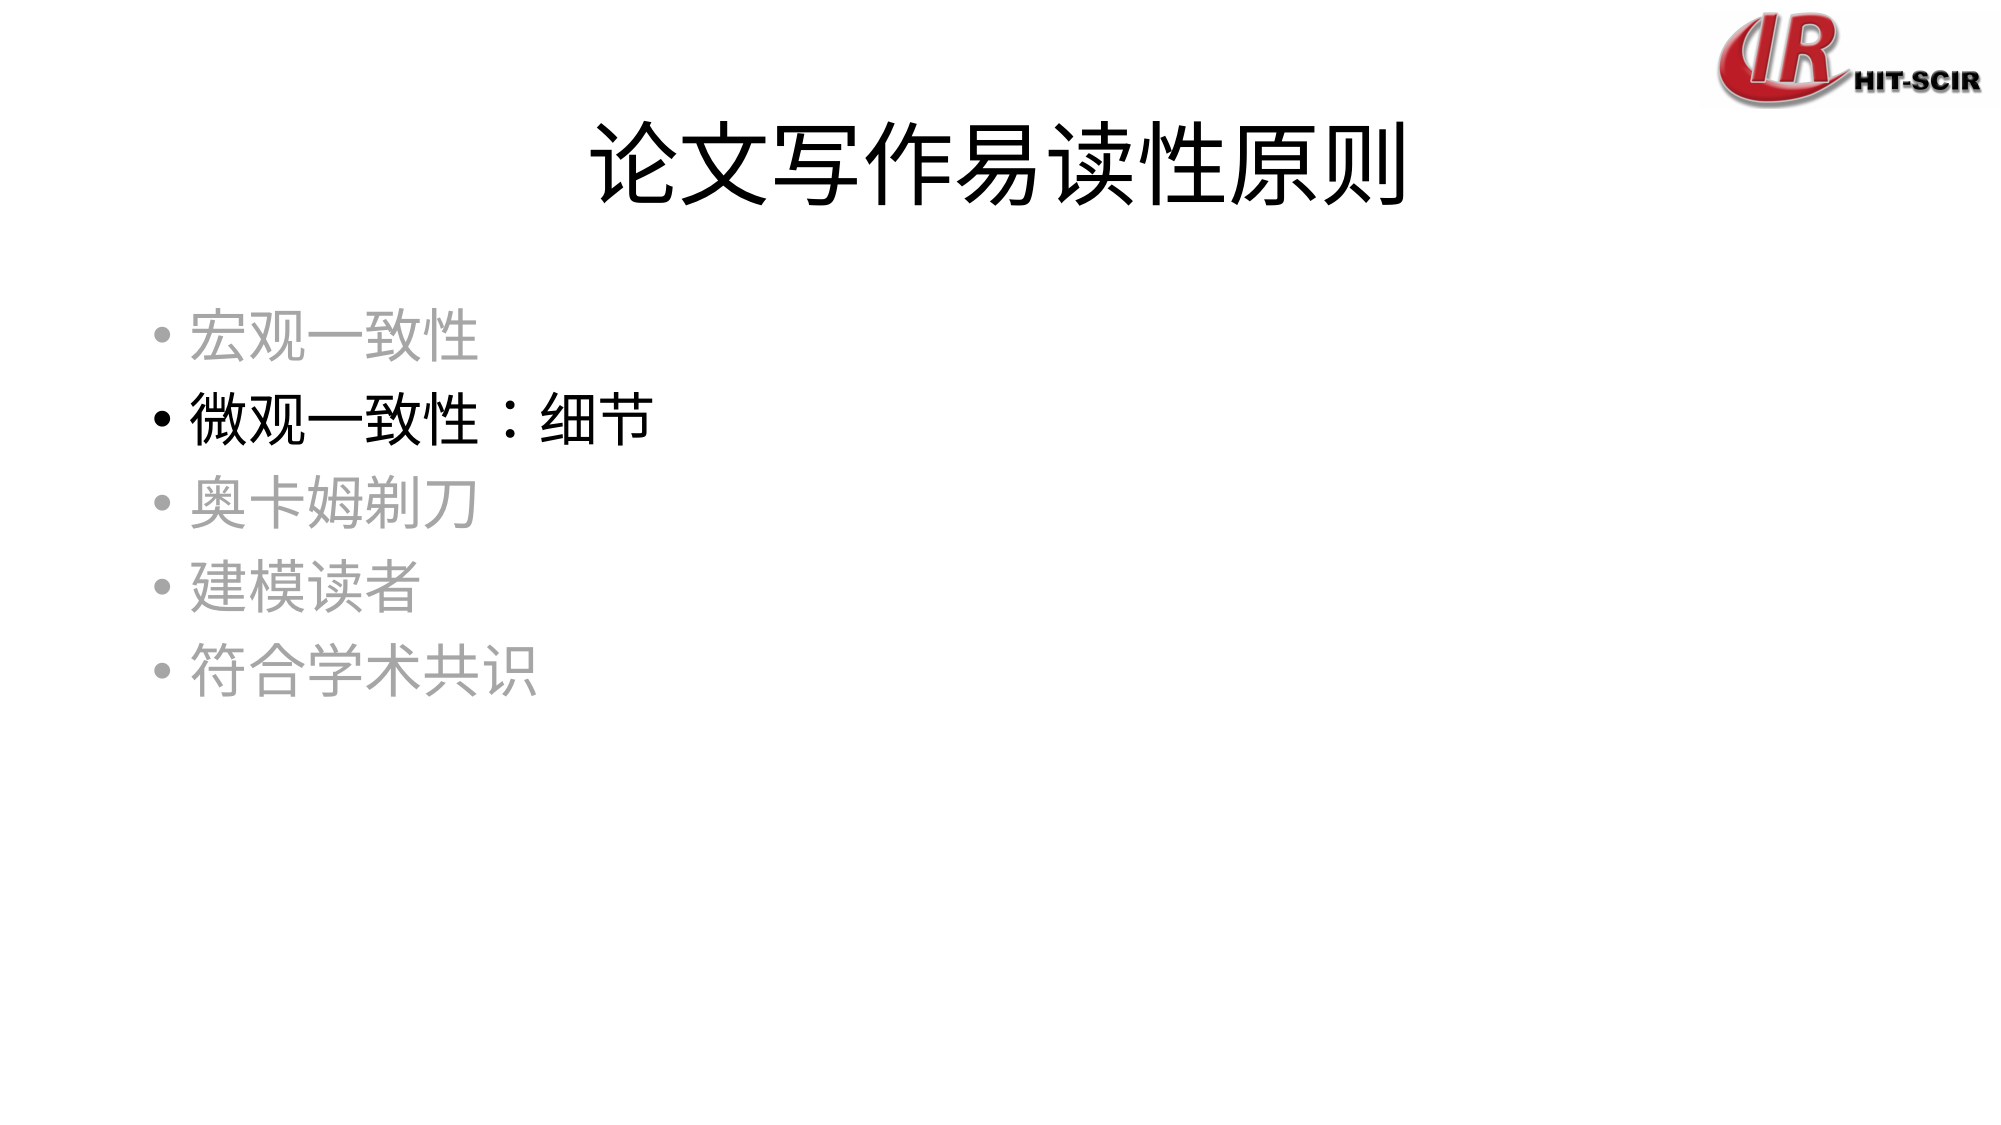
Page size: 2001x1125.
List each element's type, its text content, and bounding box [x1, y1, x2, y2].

list 宏观一致性 微观一致性：细节 奥卡姆剃刀 建模读者 符合学术共识 [137, 299, 1863, 1014]
picture [1700, 10, 2000, 109]
title 论文写作易读性原则 [137, 59, 1863, 278]
